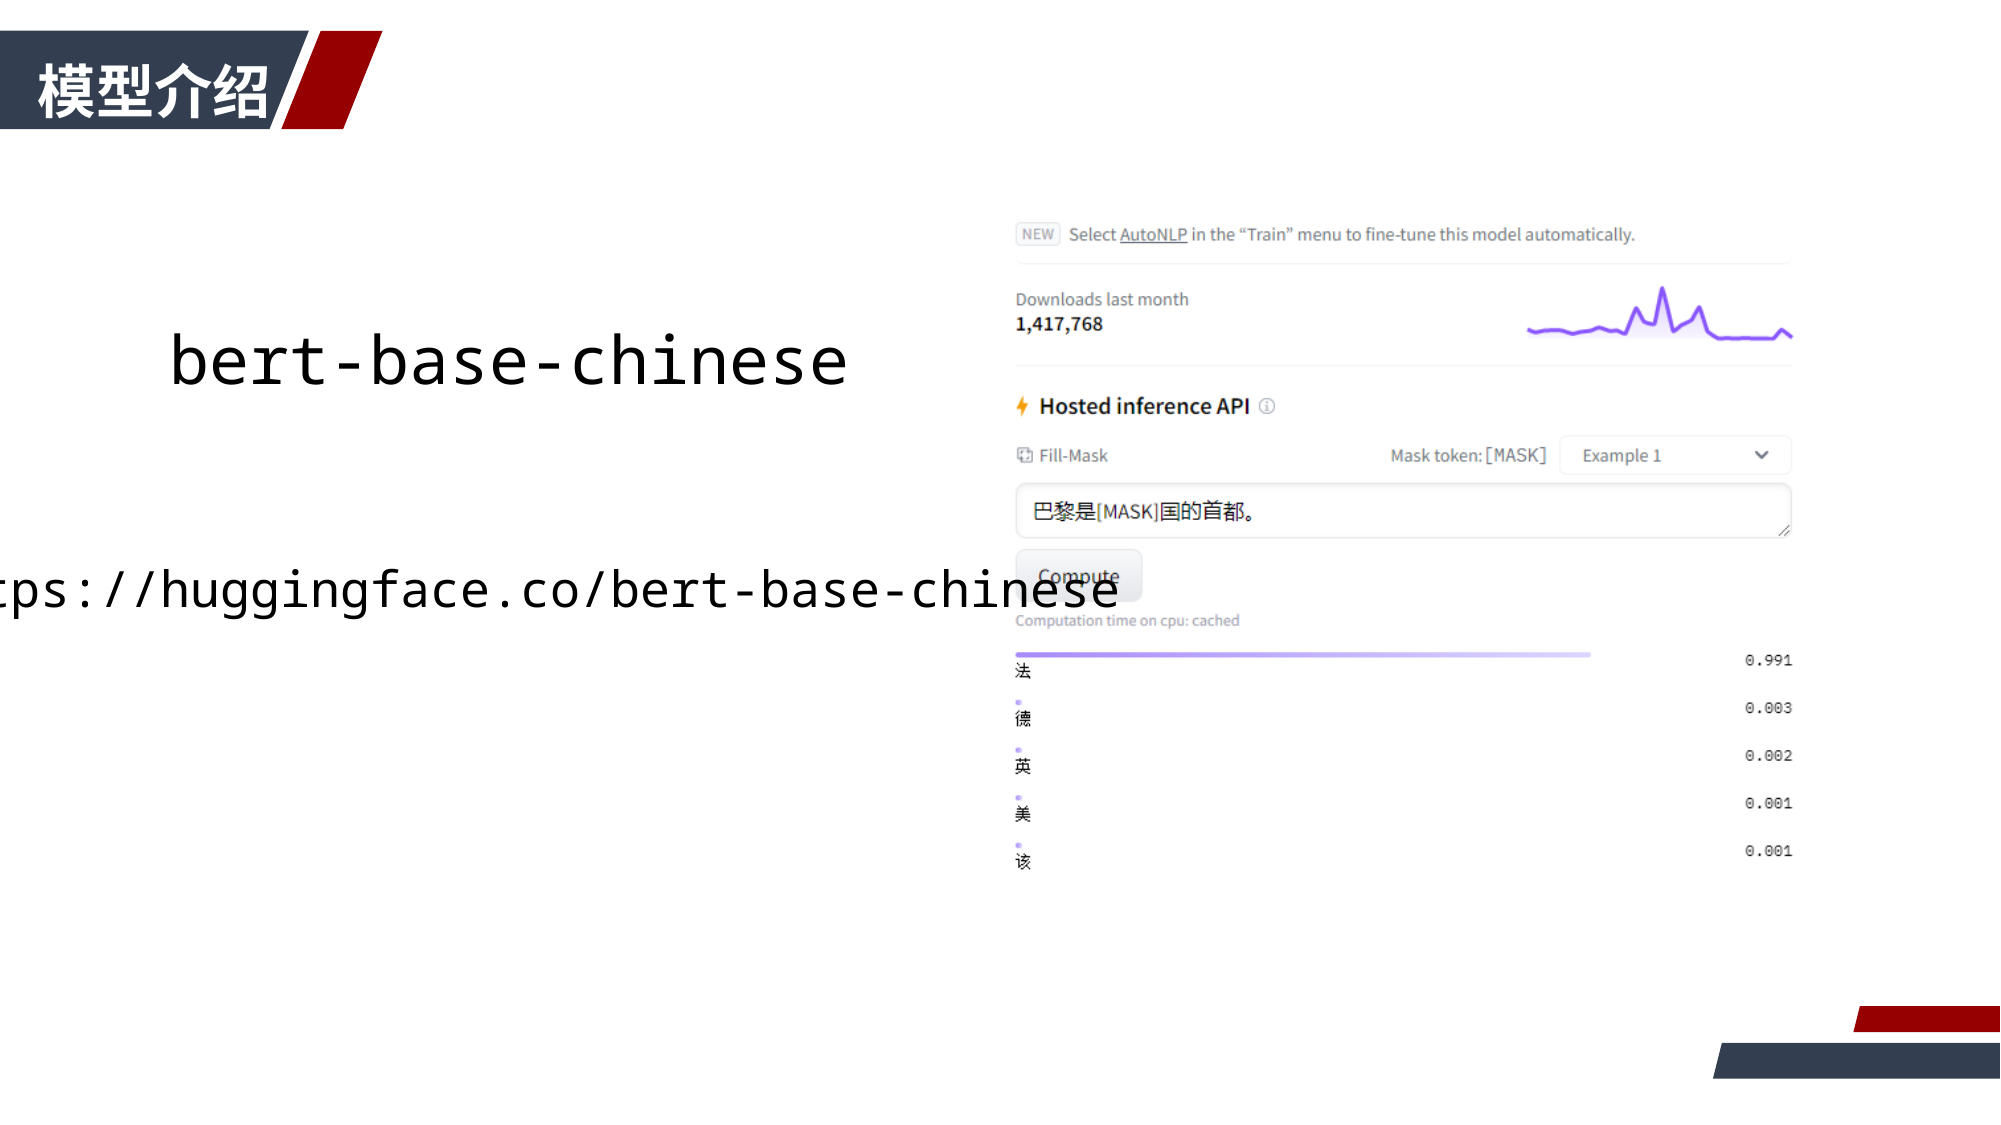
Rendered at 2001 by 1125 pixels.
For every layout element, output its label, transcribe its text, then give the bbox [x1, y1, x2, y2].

text_box bert-base-chinese [154, 310, 865, 406]
text_box [1711, 1041, 2000, 1080]
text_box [0, 30, 383, 130]
text_box https://huggingface.co/bert-base-chinese [0, 549, 984, 625]
text_box [1852, 1004, 2000, 1034]
picture [984, 201, 1824, 884]
